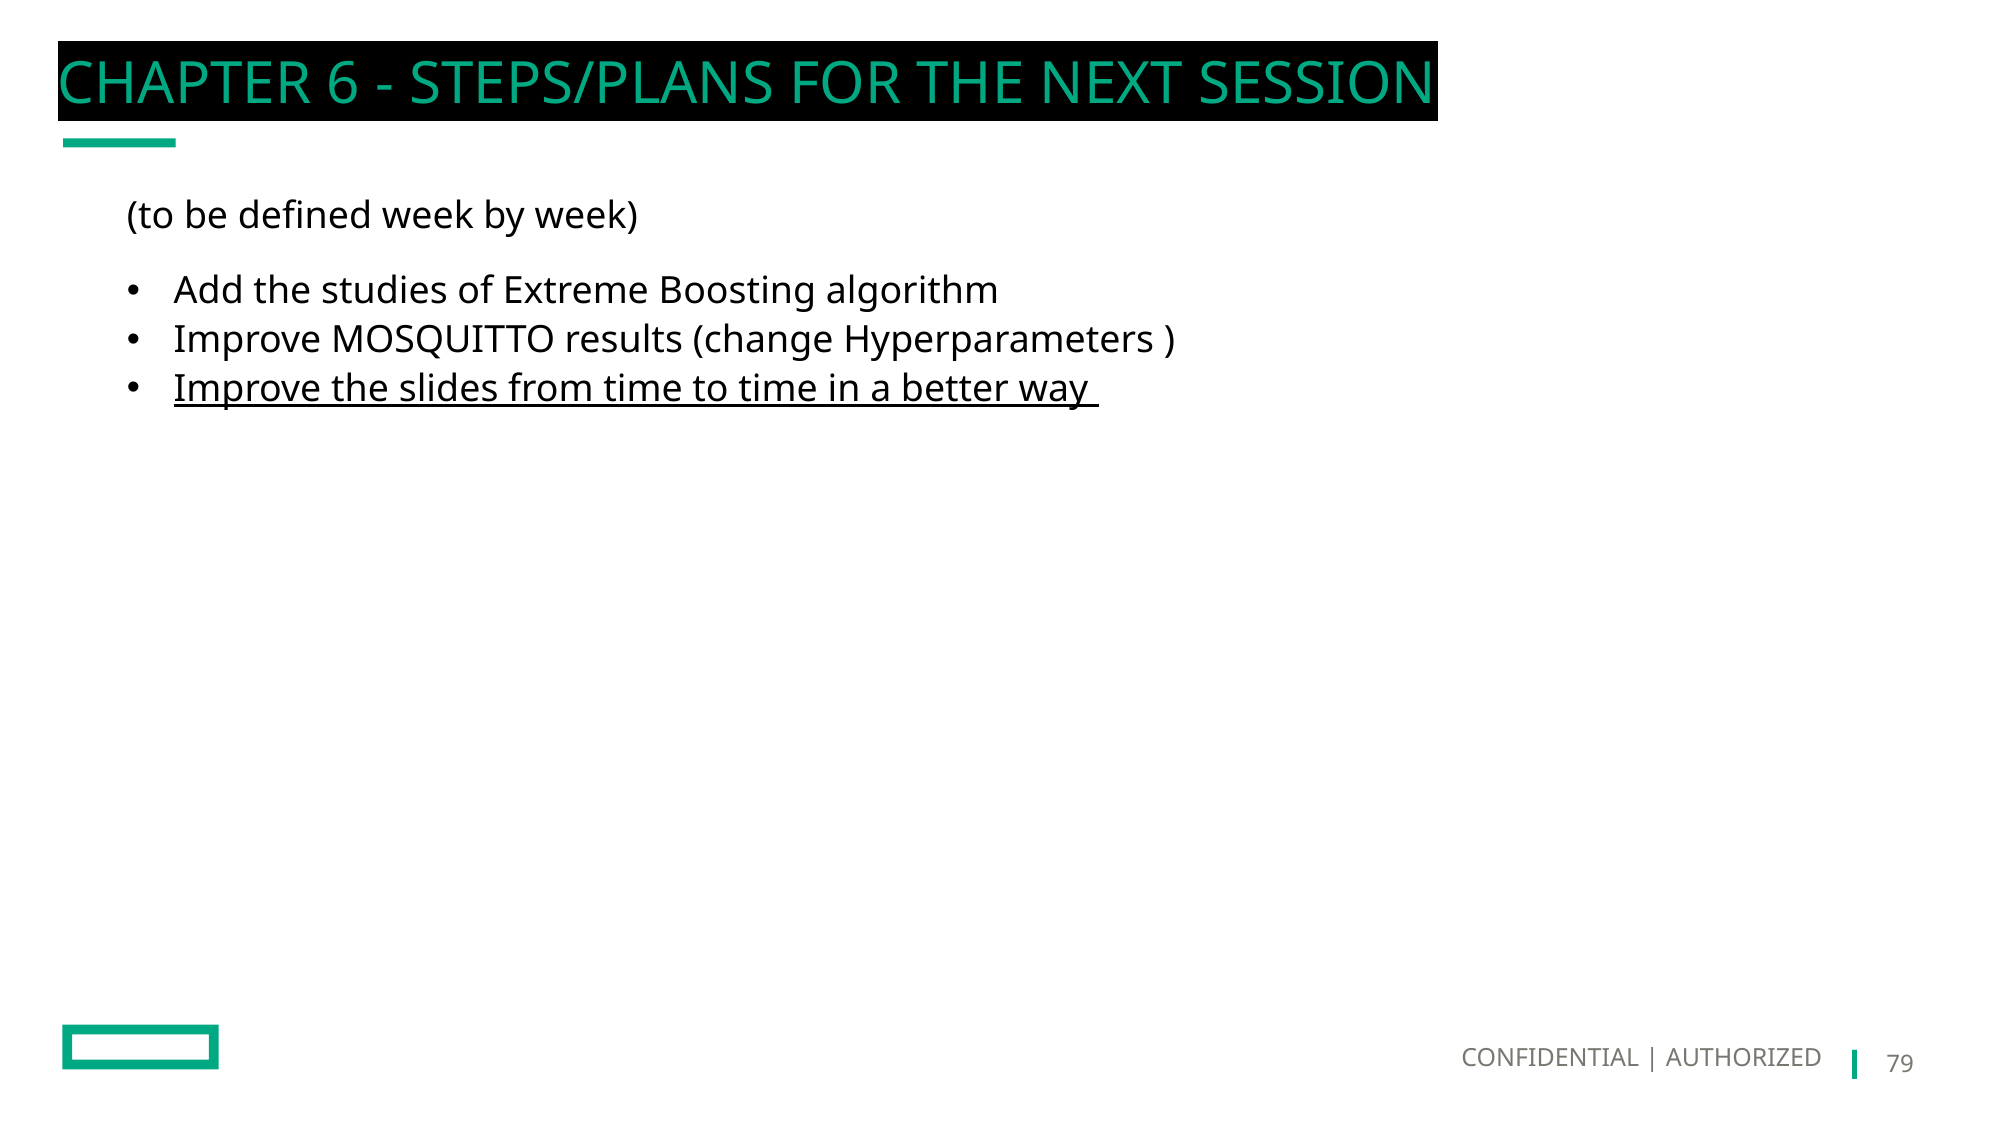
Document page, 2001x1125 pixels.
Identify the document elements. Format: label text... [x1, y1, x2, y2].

slide_number 79 [1837, 1033, 1950, 1094]
footer CONFIDENTIAL | AUTHORIZED [610, 1005, 1838, 1073]
text_box (to be defined week by week) Add the studies of Extreme Boosting algorithm Improve MOSQUITTO results (change Hyperparameters ) Improve the slides from time to time in a better way [112, 202, 1607, 404]
title CHAPTER 6 - STEPS/Plans for the next session [38, 47, 1934, 123]
picture [1852, 1043, 1857, 1079]
